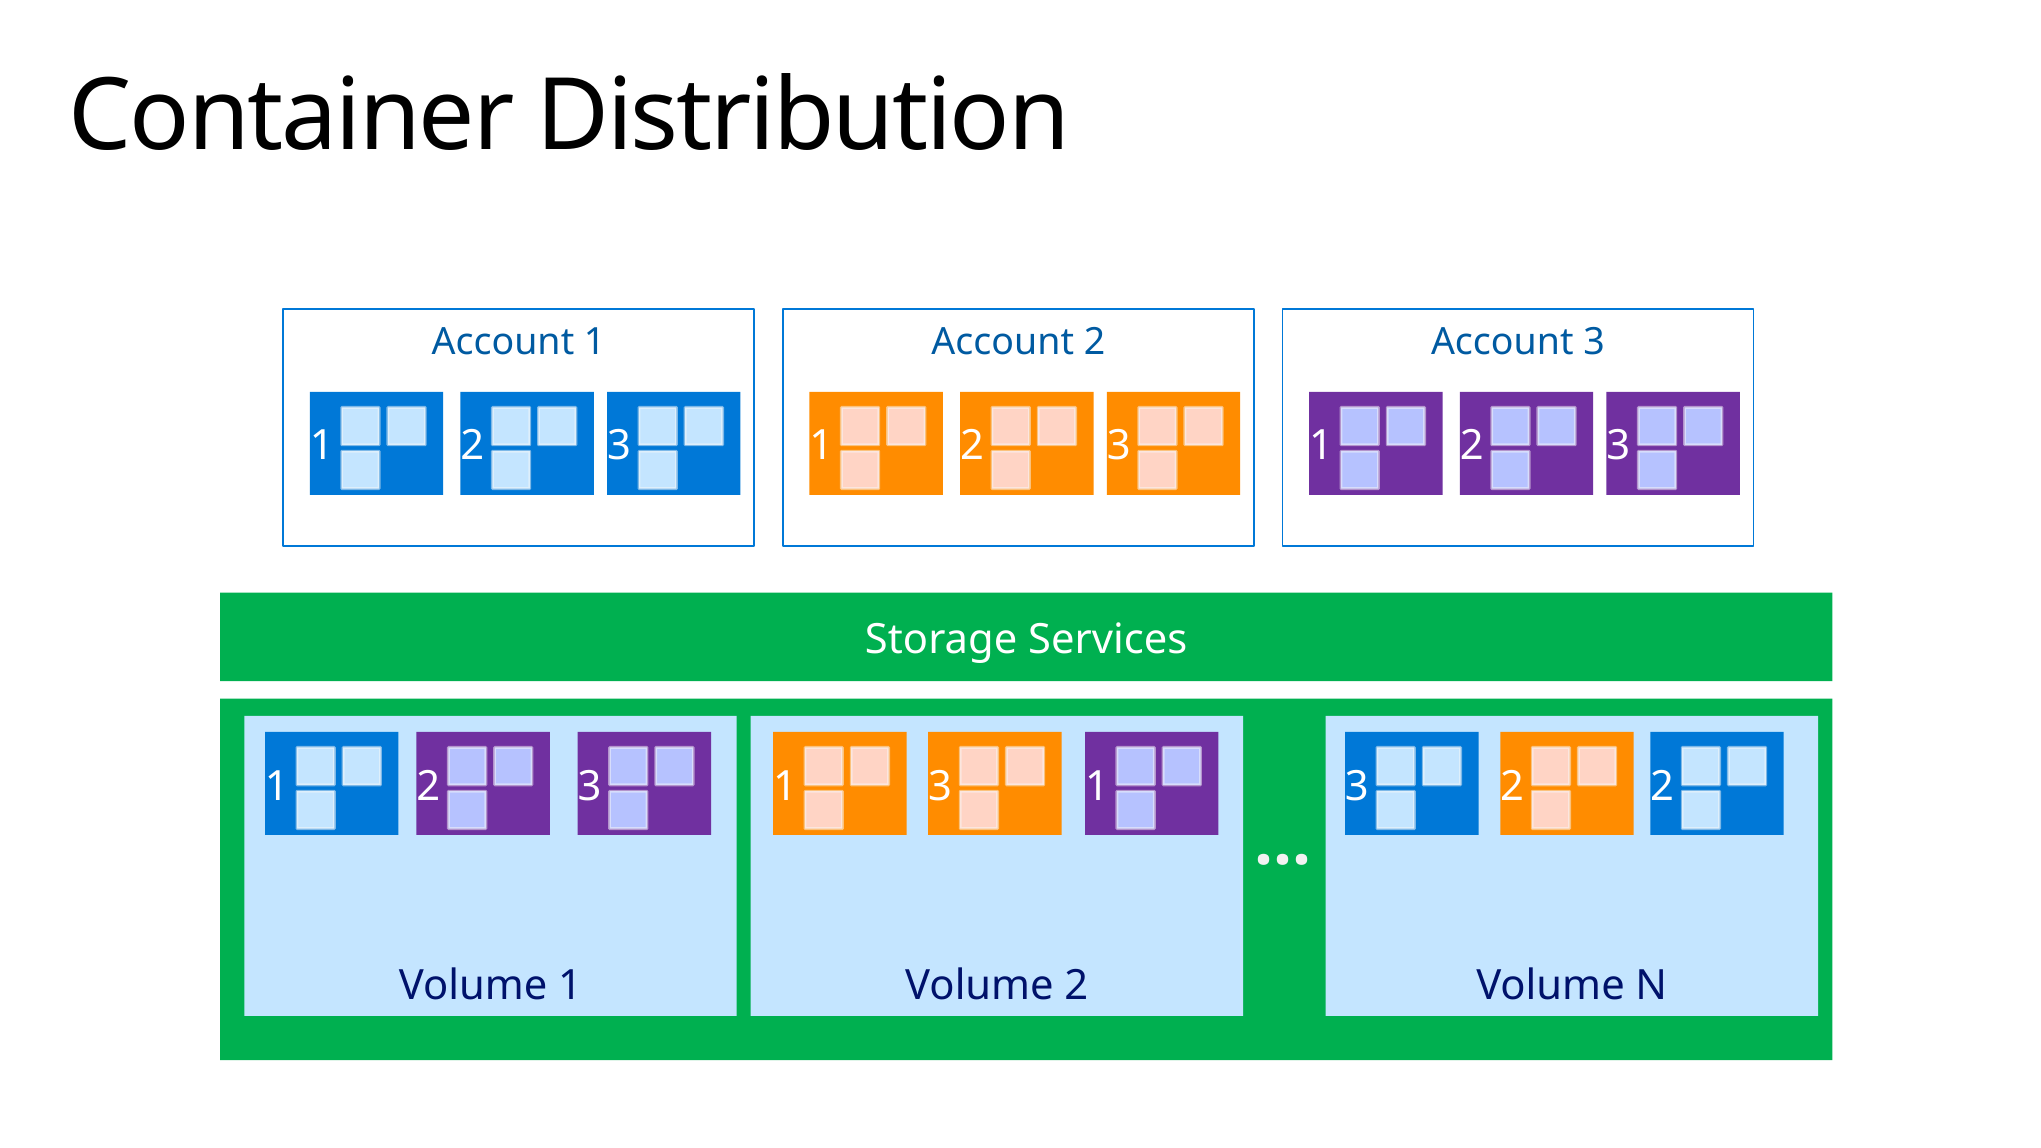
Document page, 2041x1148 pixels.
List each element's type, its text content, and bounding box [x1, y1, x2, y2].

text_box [606, 391, 741, 496]
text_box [577, 731, 712, 836]
text_box Account 2 [782, 308, 1255, 547]
text_box … [1224, 783, 1342, 904]
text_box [809, 391, 944, 496]
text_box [1459, 391, 1594, 496]
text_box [959, 391, 1094, 496]
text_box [772, 731, 907, 836]
text_box [219, 698, 1833, 1061]
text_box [309, 391, 444, 496]
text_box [1084, 731, 1219, 836]
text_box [1606, 391, 1741, 496]
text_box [1500, 731, 1634, 836]
text_box Storage Services [219, 592, 1833, 682]
text_box Volume 1 [243, 715, 738, 1017]
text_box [1308, 391, 1443, 496]
title Container Distribution [45, 48, 1996, 199]
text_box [1344, 731, 1479, 836]
text_box Account 1 [282, 308, 755, 547]
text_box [460, 391, 595, 496]
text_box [1106, 391, 1241, 496]
text_box Volume 2 [750, 715, 1244, 1017]
text_box Volume N [1325, 715, 1819, 1017]
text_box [927, 731, 1062, 836]
text_box Account 3 [1282, 308, 1754, 547]
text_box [264, 731, 399, 836]
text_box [416, 731, 551, 836]
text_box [1650, 731, 1784, 836]
